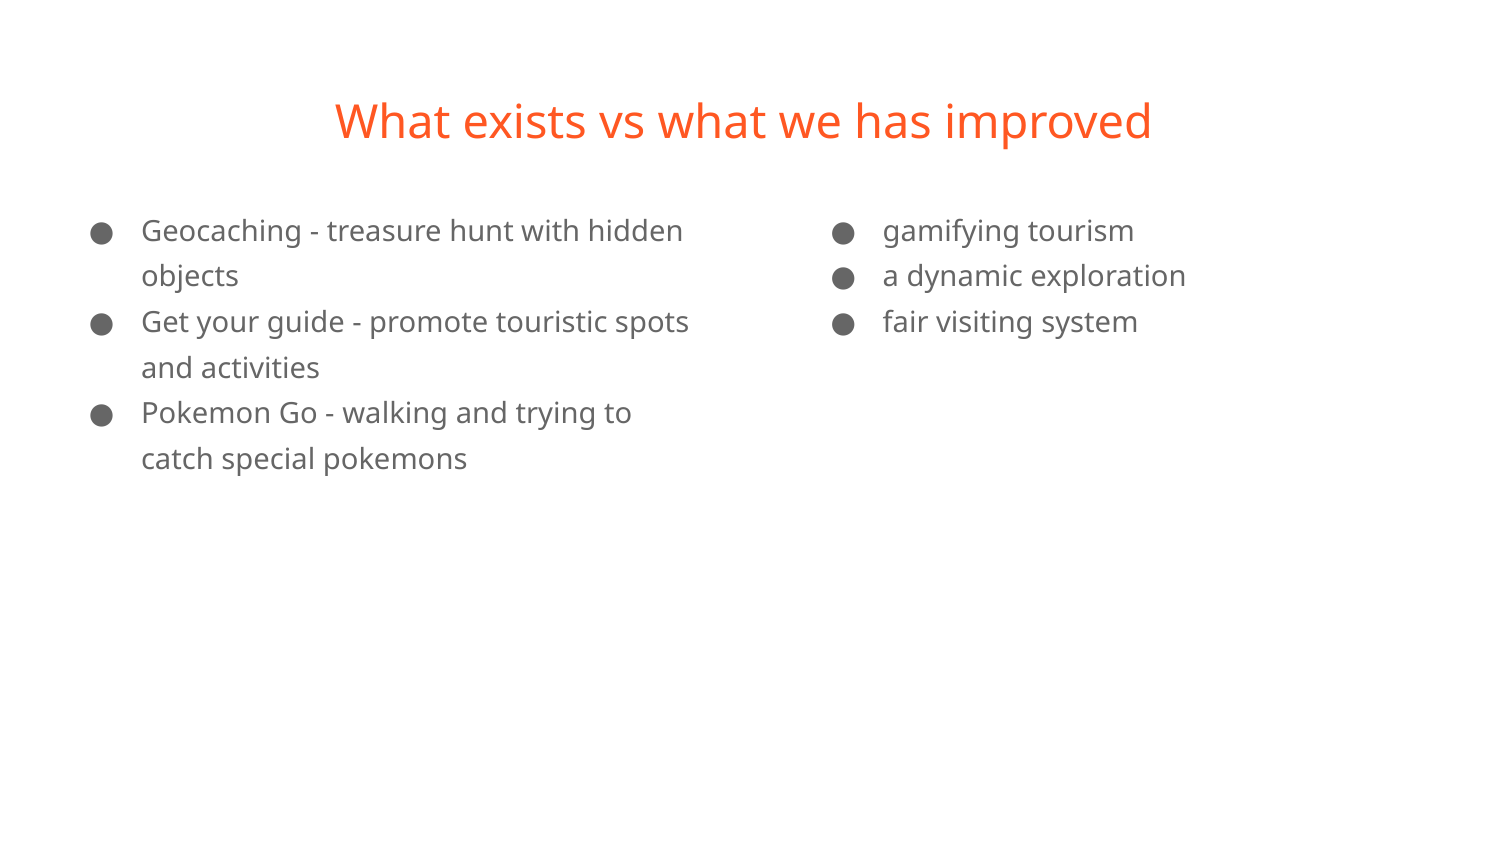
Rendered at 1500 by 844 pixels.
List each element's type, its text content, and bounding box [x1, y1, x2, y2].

title What exists vs what we has improved [51, 72, 1449, 167]
list gamifying tourism a dynamic exploration fair visiting system [792, 189, 1449, 750]
list Geocaching - treasure hunt with hidden objects Get your guide - promote touristic spots and activities Pokemon Go - walking and trying to catch special pokemons [51, 189, 708, 750]
